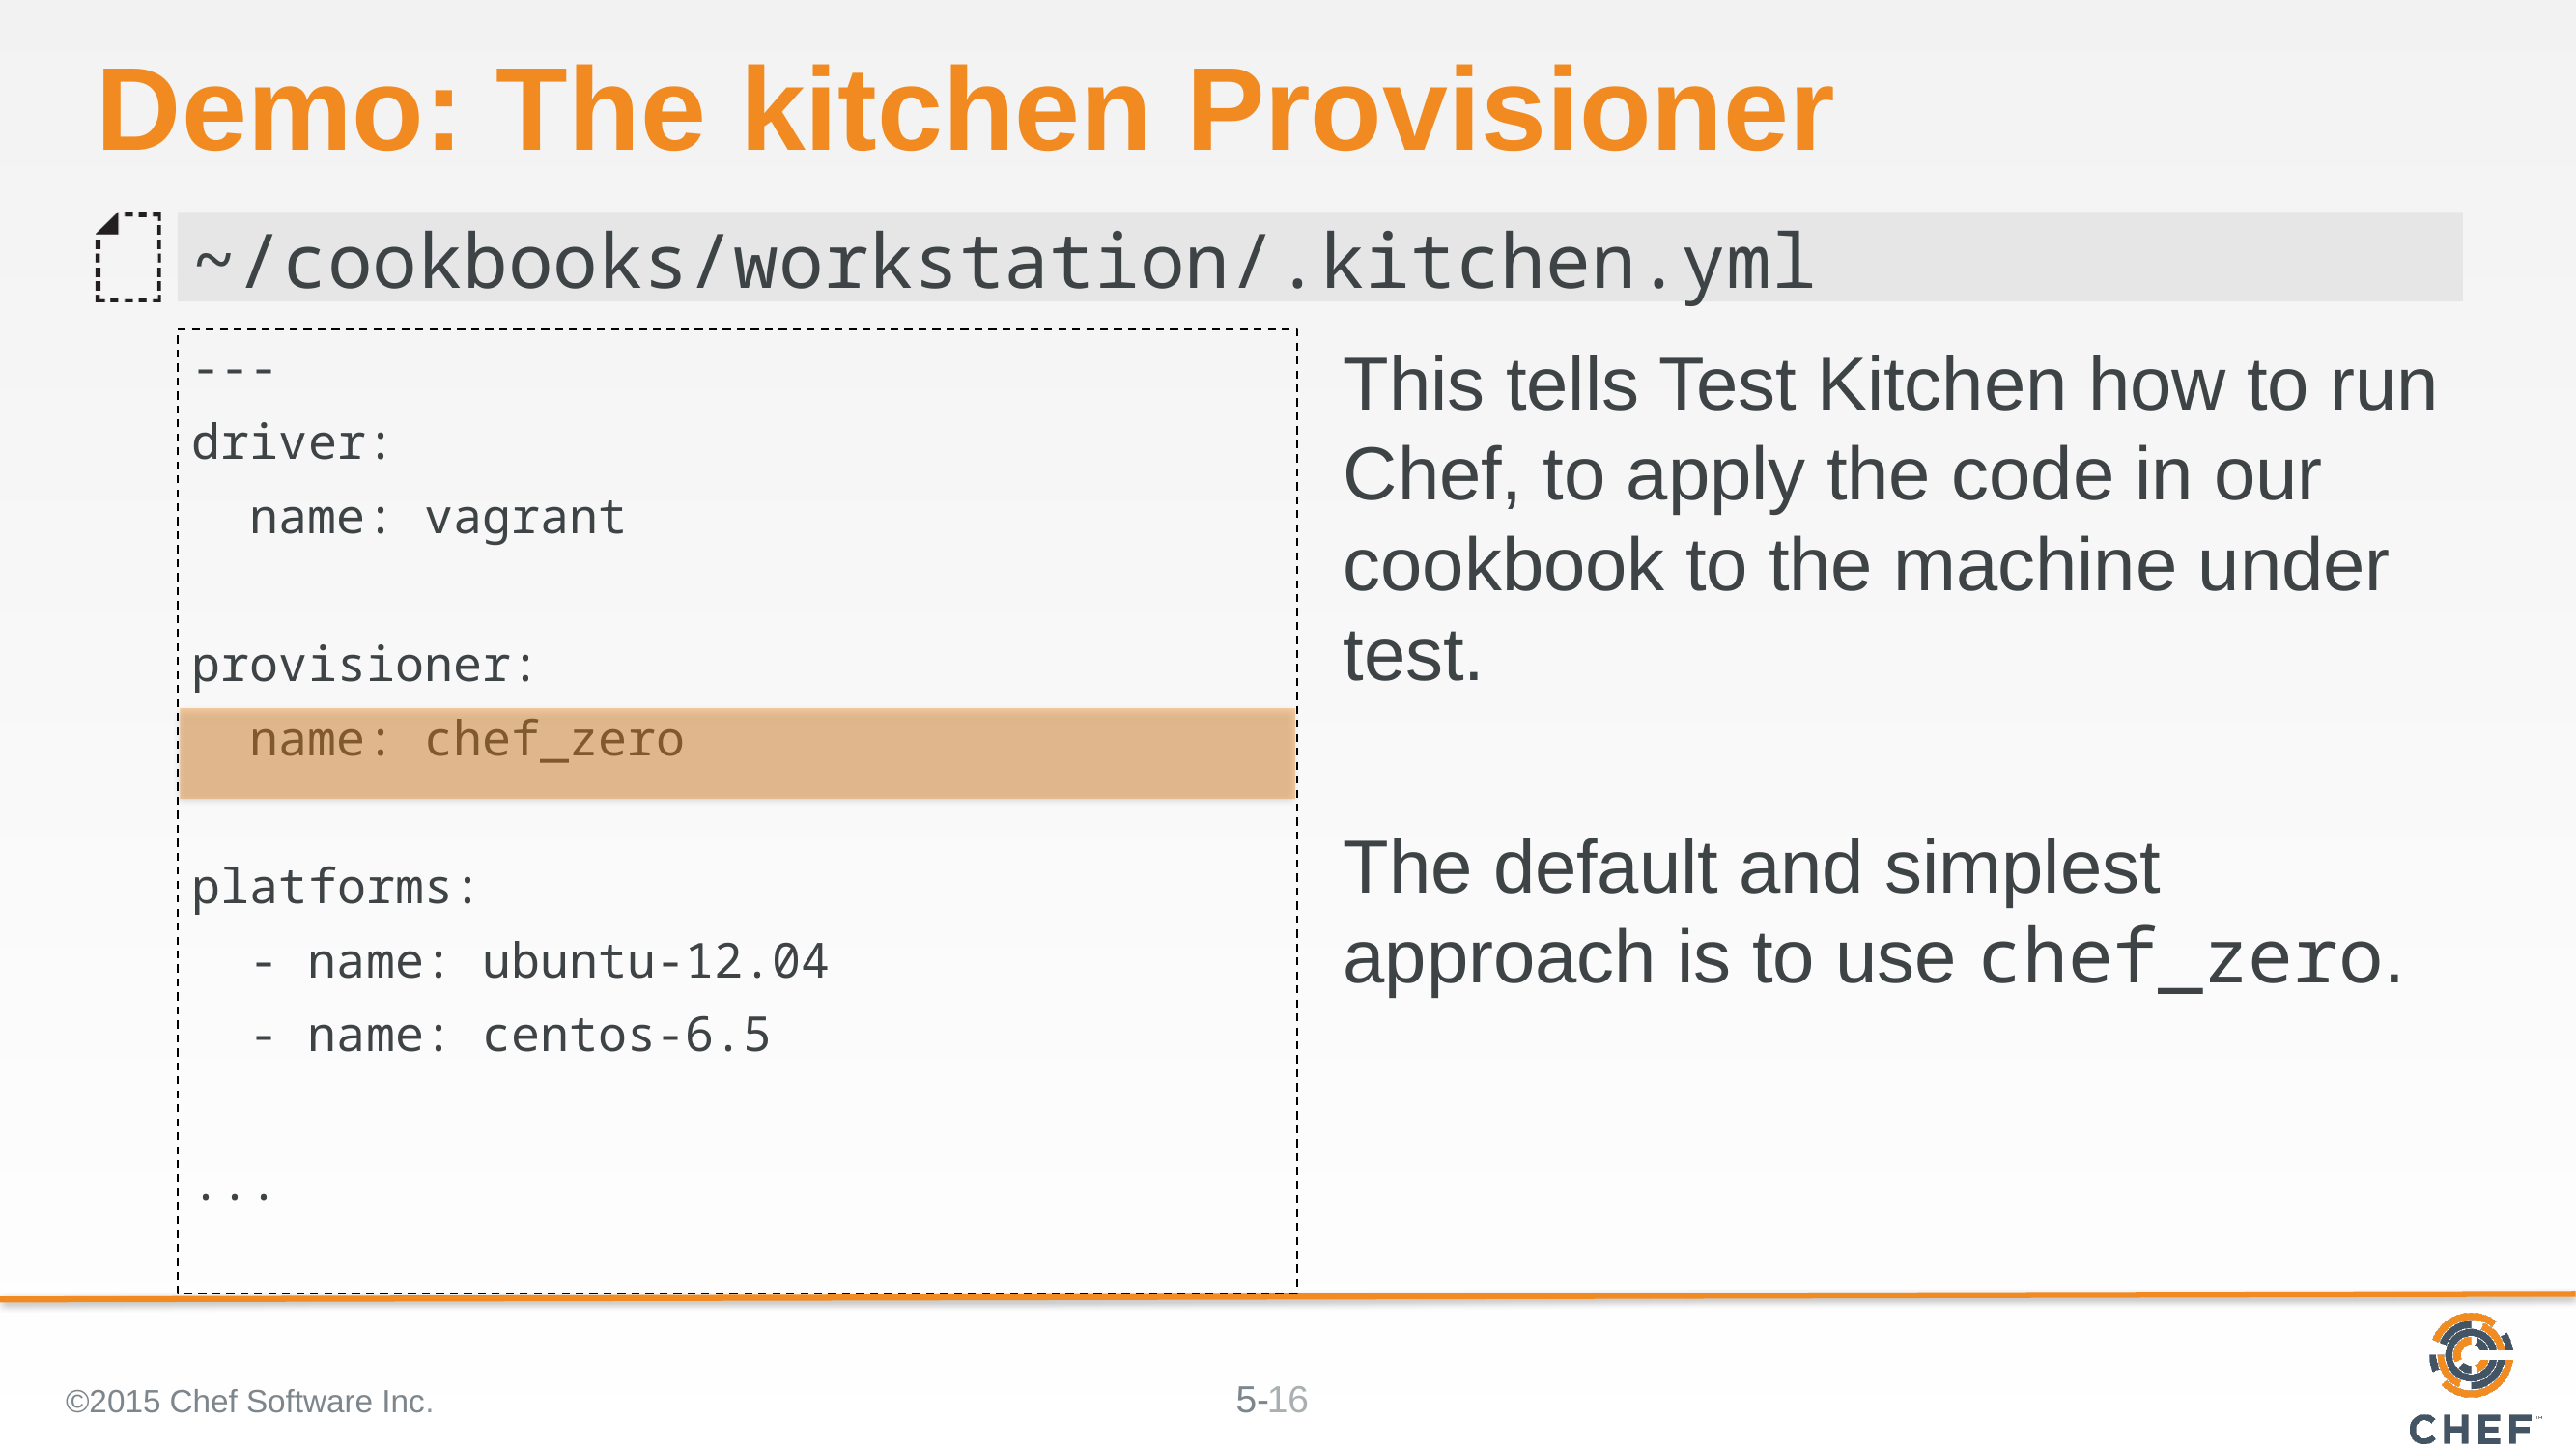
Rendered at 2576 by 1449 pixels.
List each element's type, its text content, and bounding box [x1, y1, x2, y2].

slide_number 16 [998, 1359, 1578, 1437]
list --- driver: name: vagrant provisioner: name: chef_zero platforms: - name: ubuntu-12.04 - name: centos-6.5 ... [177, 328, 1298, 709]
list --- driver: name: vagrant provisioner: name: chef_zero platforms: - name: ubuntu-12.04 - name: centos-6.5 ... [177, 806, 1298, 1294]
list ~/cookbooks/workstation/.kitchen.yml [177, 212, 2463, 302]
picture [2399, 1297, 2550, 1449]
list This tells Test Kitchen how to run Chef, to apply the code in our cookbook to the machine under test. The default and simplest approach is to use chef_zero. [1343, 334, 2463, 1279]
text_box [180, 707, 1296, 800]
footer ©2015 Chef Software Inc. [51, 1359, 952, 1440]
title Demo: The kitchen Provisioner [96, 48, 2463, 180]
